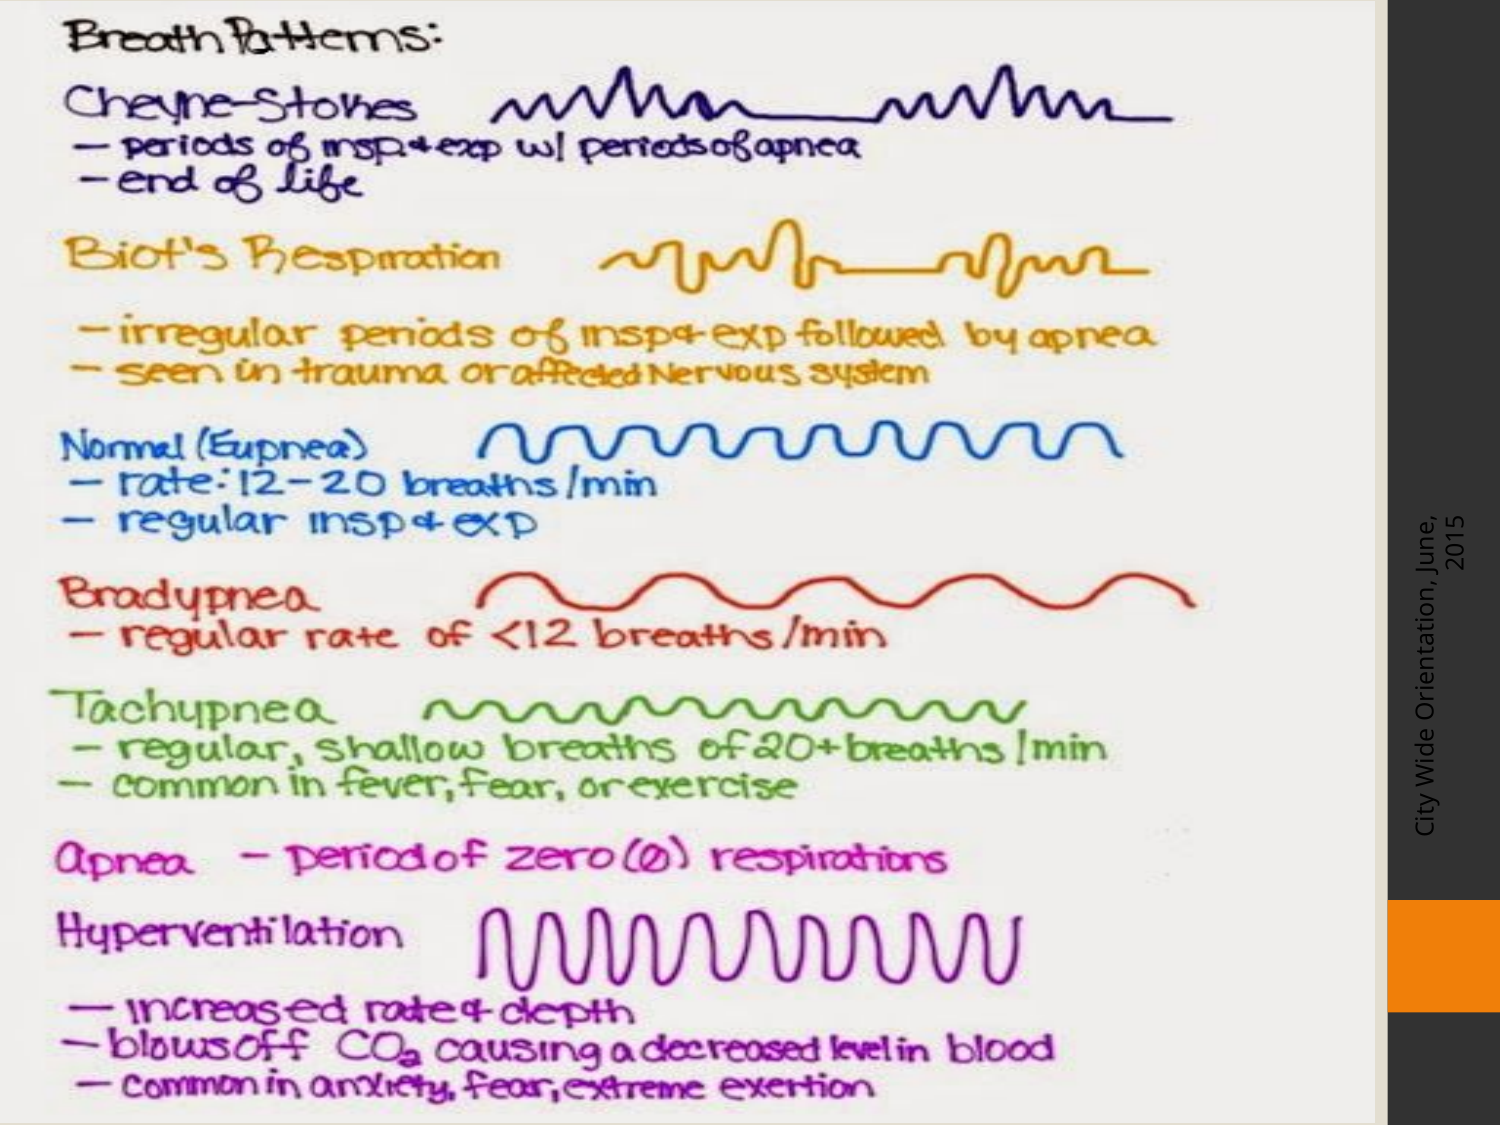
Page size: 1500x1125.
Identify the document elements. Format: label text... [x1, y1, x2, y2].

picture [0, 0, 1376, 1123]
footer City Wide Orientation, June, 2015 [1408, 500, 1469, 889]
